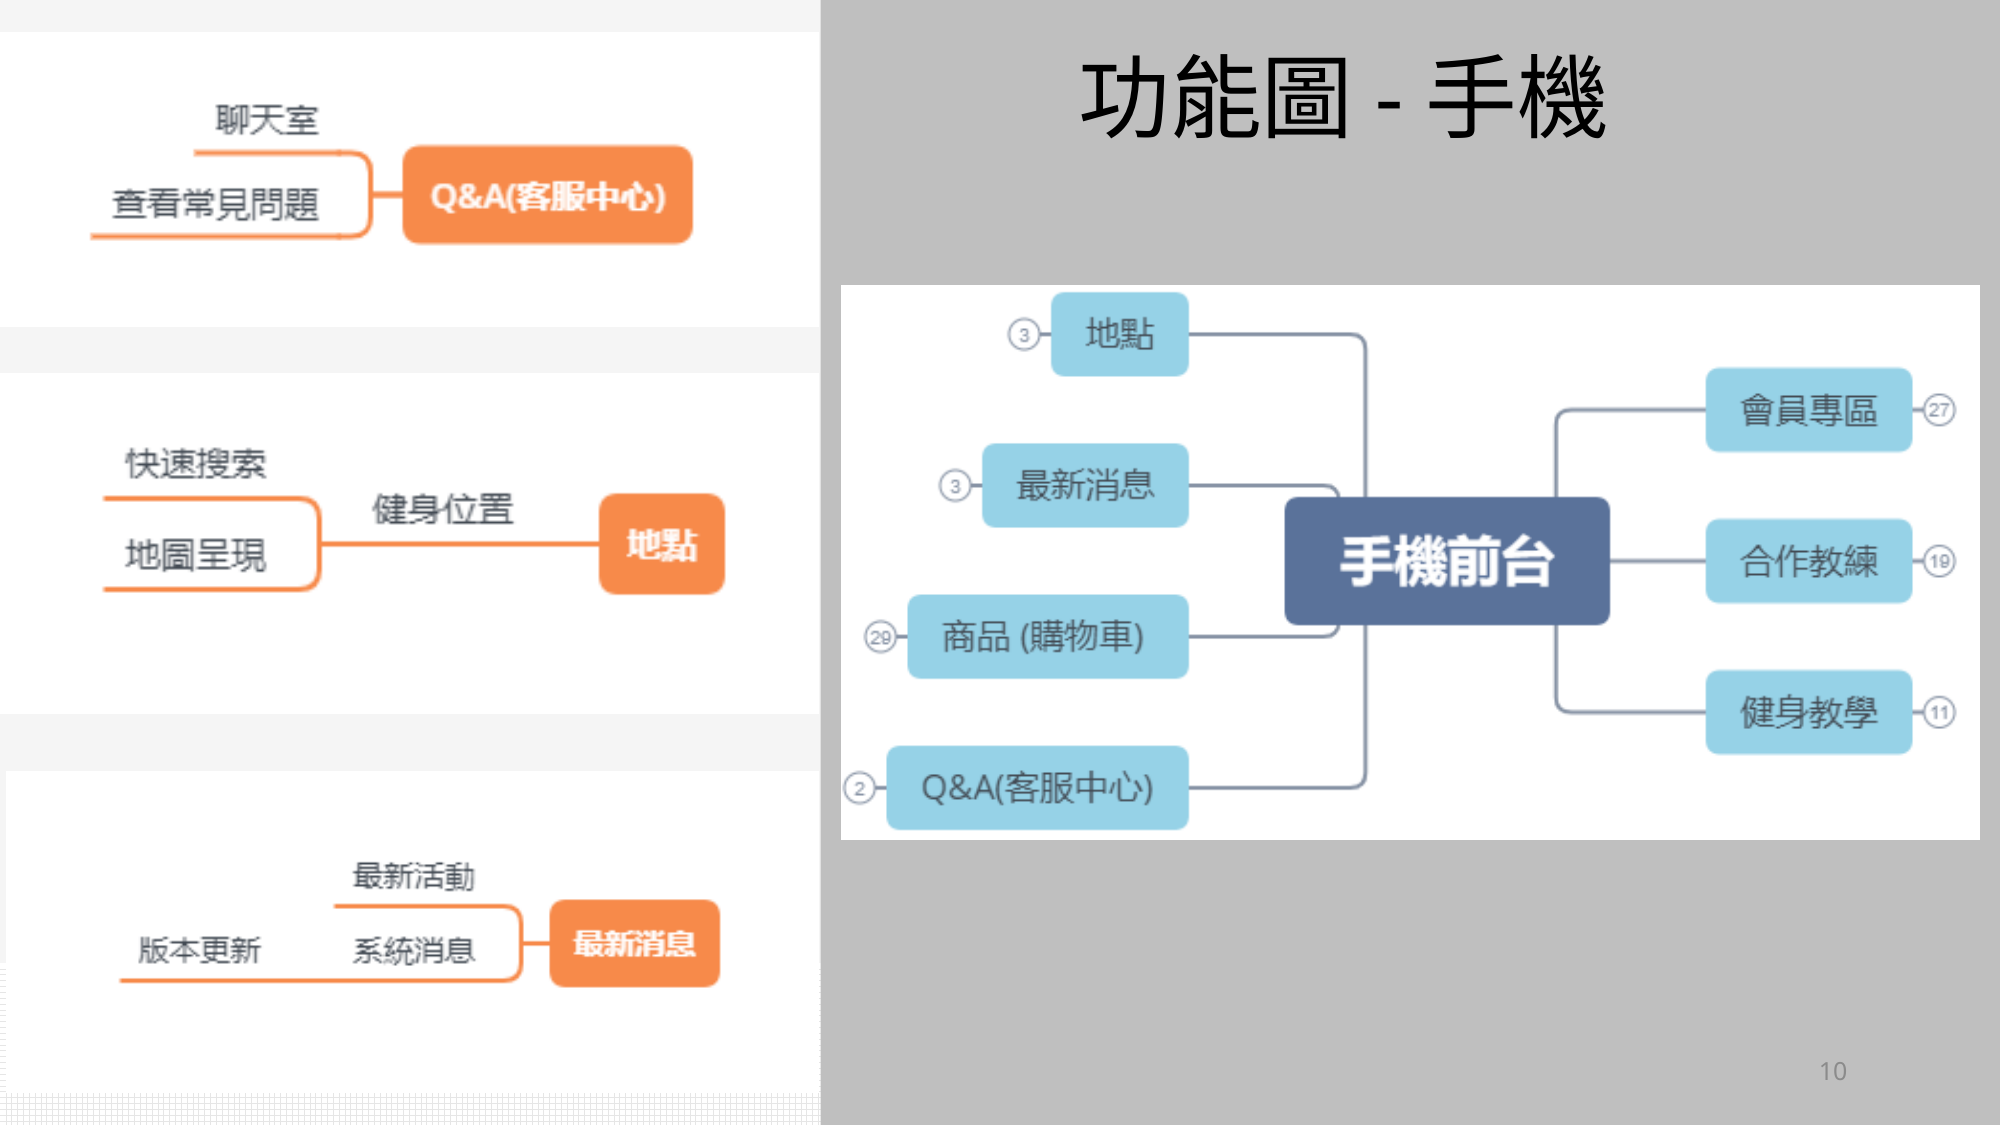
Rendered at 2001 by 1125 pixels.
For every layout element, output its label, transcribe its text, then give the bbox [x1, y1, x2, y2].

picture [6, 771, 819, 1093]
picture [841, 285, 1980, 840]
picture [0, 32, 819, 328]
picture [0, 373, 819, 714]
slide_number 10 [1412, 1042, 1863, 1103]
text_box 功能圖-手機 [1063, 32, 1624, 157]
